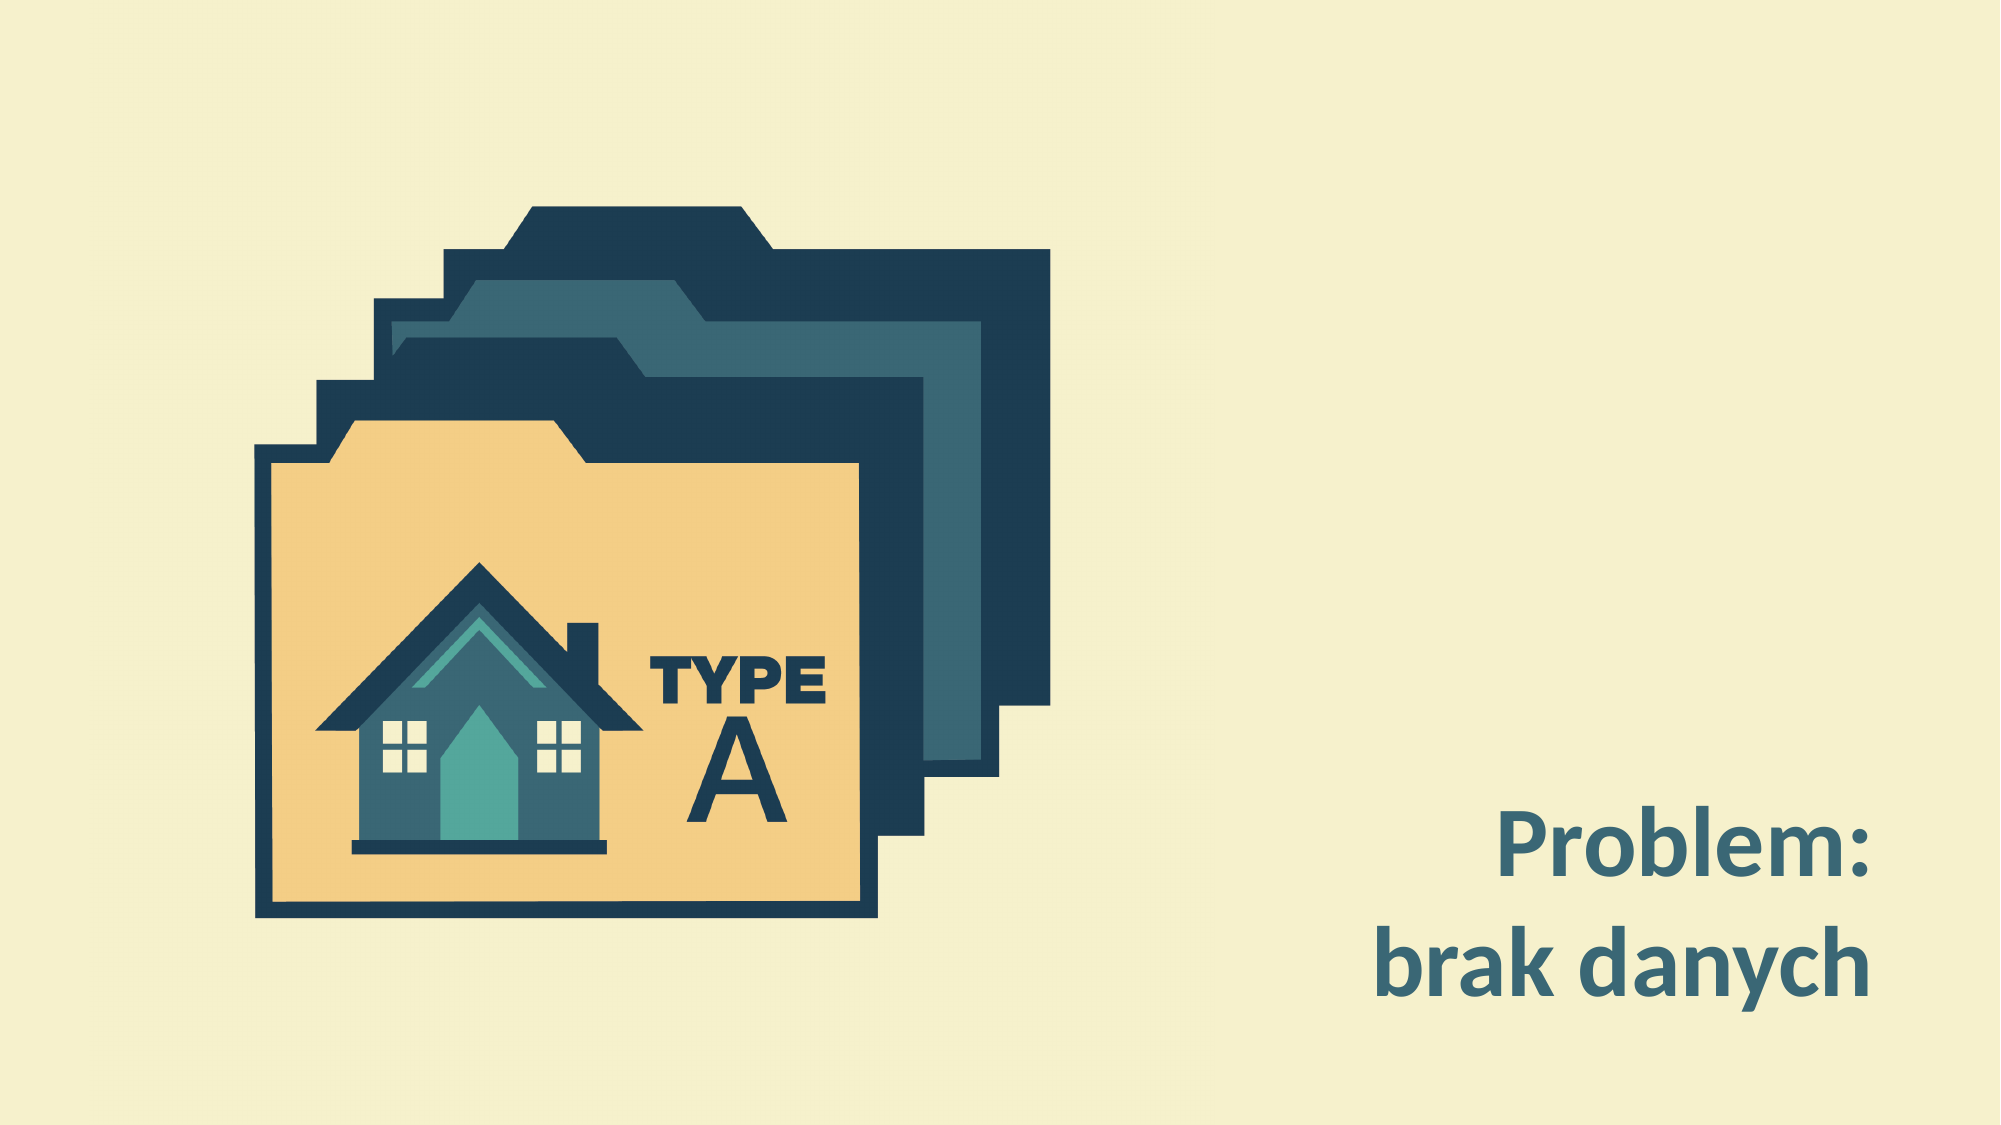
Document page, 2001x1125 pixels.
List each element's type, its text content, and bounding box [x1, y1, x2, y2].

picture [89, 0, 1215, 1125]
text_box Problem: brak danych [1233, 769, 1889, 1024]
